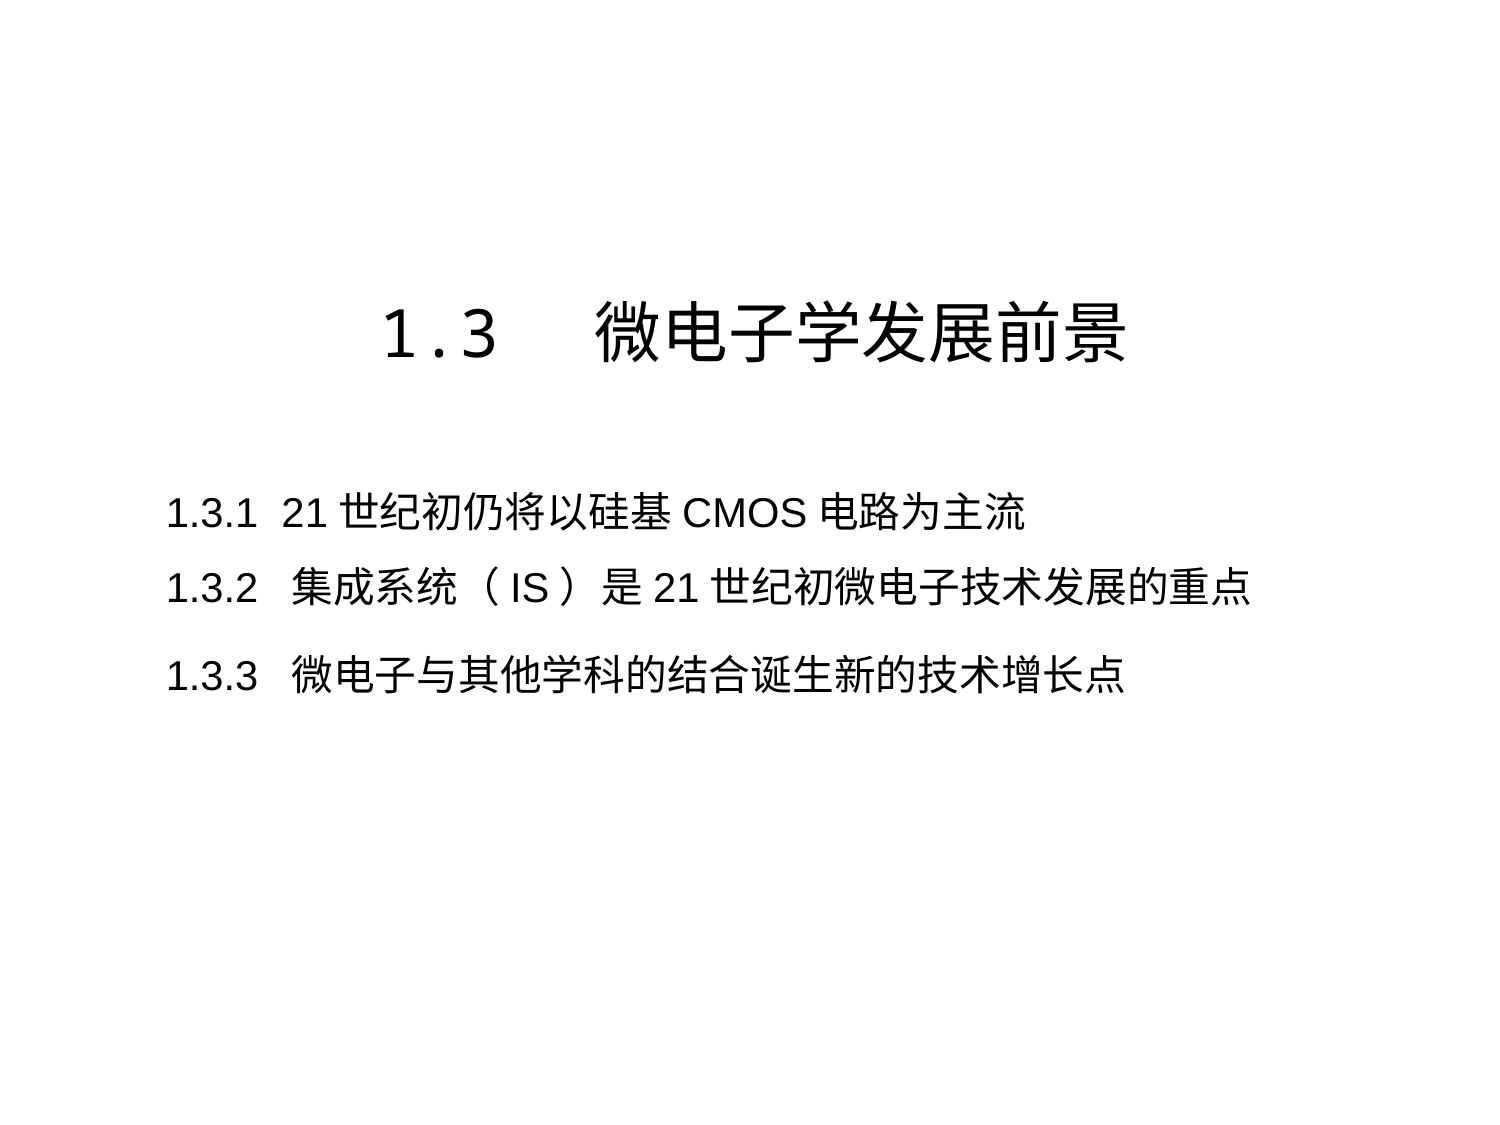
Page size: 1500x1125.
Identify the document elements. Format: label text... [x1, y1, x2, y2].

list 1.3 微电子学发展前景 1.3.1 21世纪初仍将以硅基CMOS电路为主流 1.3.2 集成系统（IS）是21世纪初微电子技术发展的重点 1.3.3 微电子与其他学科的结合诞生新的技术增长点 [150, 243, 1358, 743]
